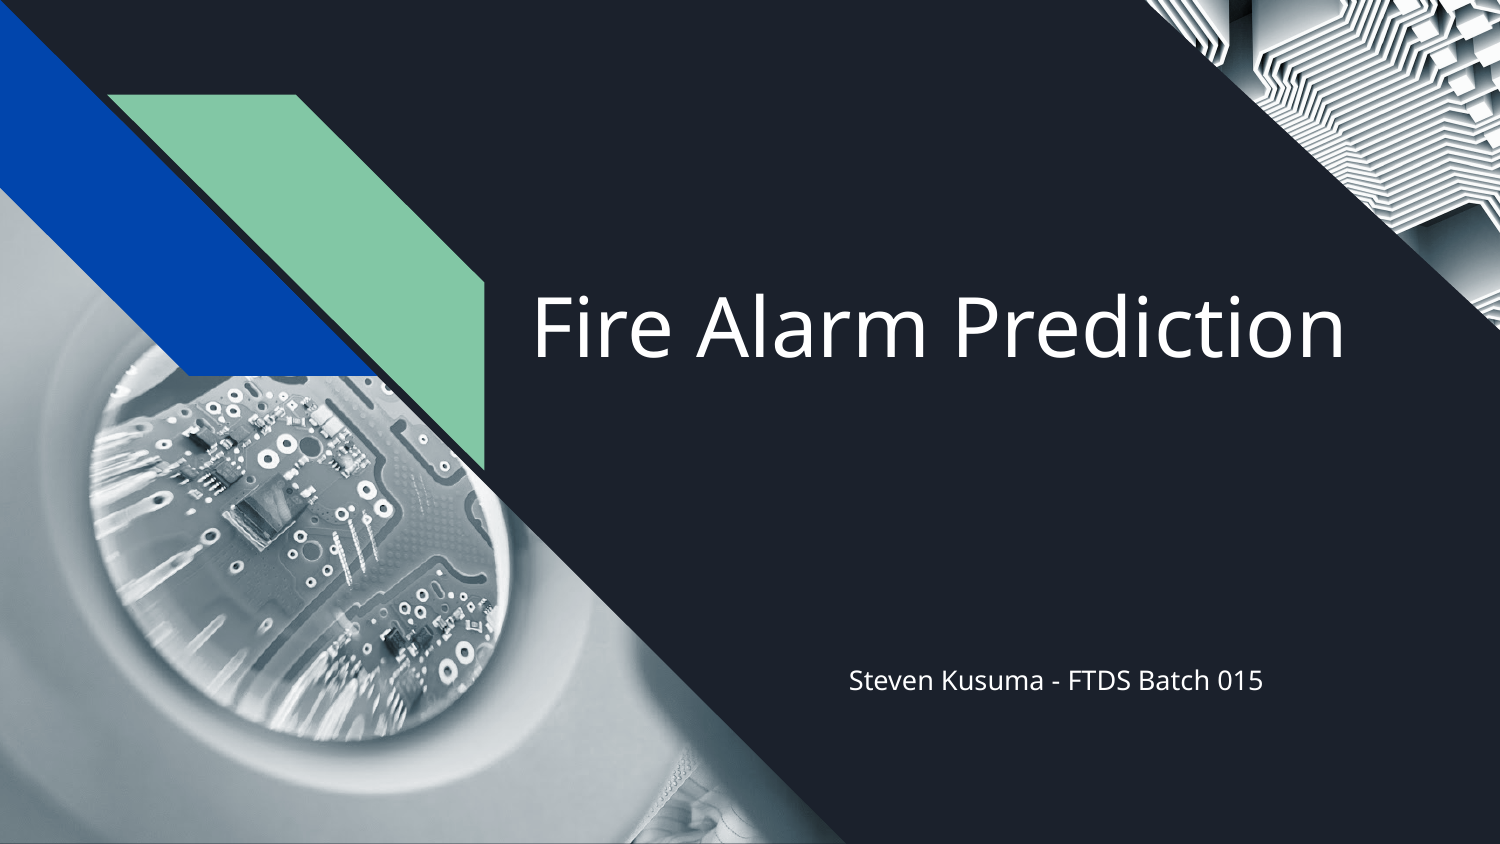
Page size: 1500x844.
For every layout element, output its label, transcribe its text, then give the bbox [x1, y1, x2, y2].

title Fire Alarm Prediction [515, 258, 1437, 518]
picture [1144, 0, 1500, 331]
picture [0, 189, 847, 844]
subtitle Steven Kusuma - FTDS Batch 015 [833, 643, 1404, 727]
